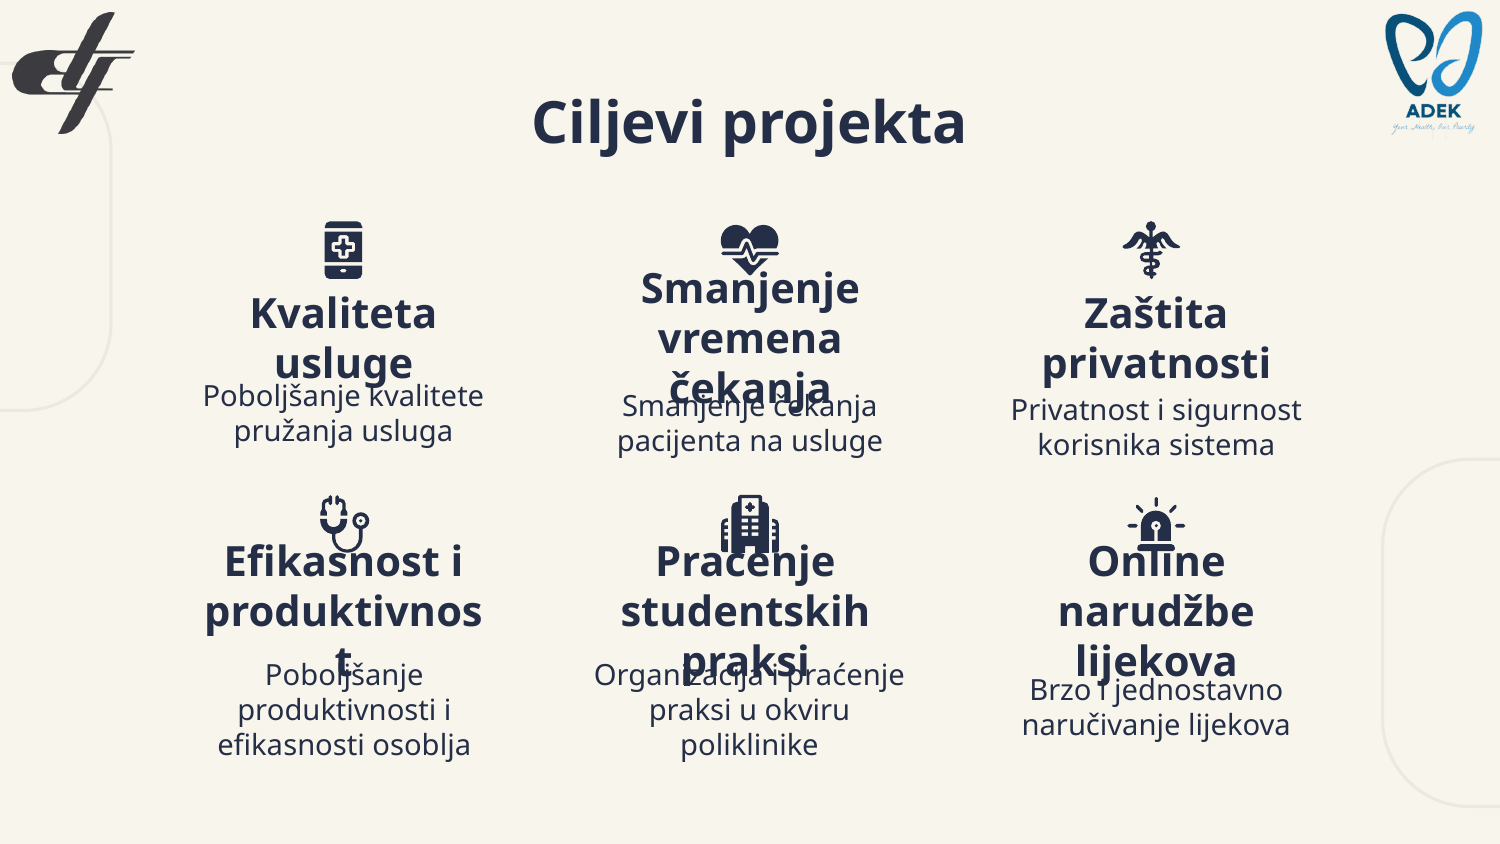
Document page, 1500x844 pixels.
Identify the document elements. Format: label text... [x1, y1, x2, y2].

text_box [1127, 496, 1186, 552]
subtitle Brzo i jednostavno naručivanje lijekova [993, 666, 1320, 747]
subtitle Organizacija i praćenje praksi u okviru poliklinike [571, 668, 928, 749]
title Praćenje studentskih praksi [567, 575, 924, 644]
title Efikasnost i produktivnost [180, 575, 507, 644]
picture [1366, 7, 1499, 140]
text_box [1122, 221, 1181, 280]
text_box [319, 494, 370, 554]
subtitle Poboljšanje kvalitete pružanja usluga [180, 372, 507, 452]
subtitle Smanjenje čekanja pacijenta na usluge [587, 382, 913, 462]
title Smanjenje vremena čekanja [579, 302, 922, 371]
subtitle Privatnost i sigurnost korisnika sistema [993, 386, 1320, 466]
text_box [720, 224, 780, 276]
title Ciljevi projekta [118, 72, 1382, 167]
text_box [720, 494, 780, 554]
title Zaštita privatnosti [993, 302, 1320, 371]
picture [12, 12, 135, 135]
title Kvaliteta usluge [180, 302, 507, 371]
subtitle Poboljšanje produktivnosti i efikasnosti osoblja [158, 668, 531, 749]
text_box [324, 221, 363, 280]
title Online narudžbe lijekova [993, 575, 1320, 644]
